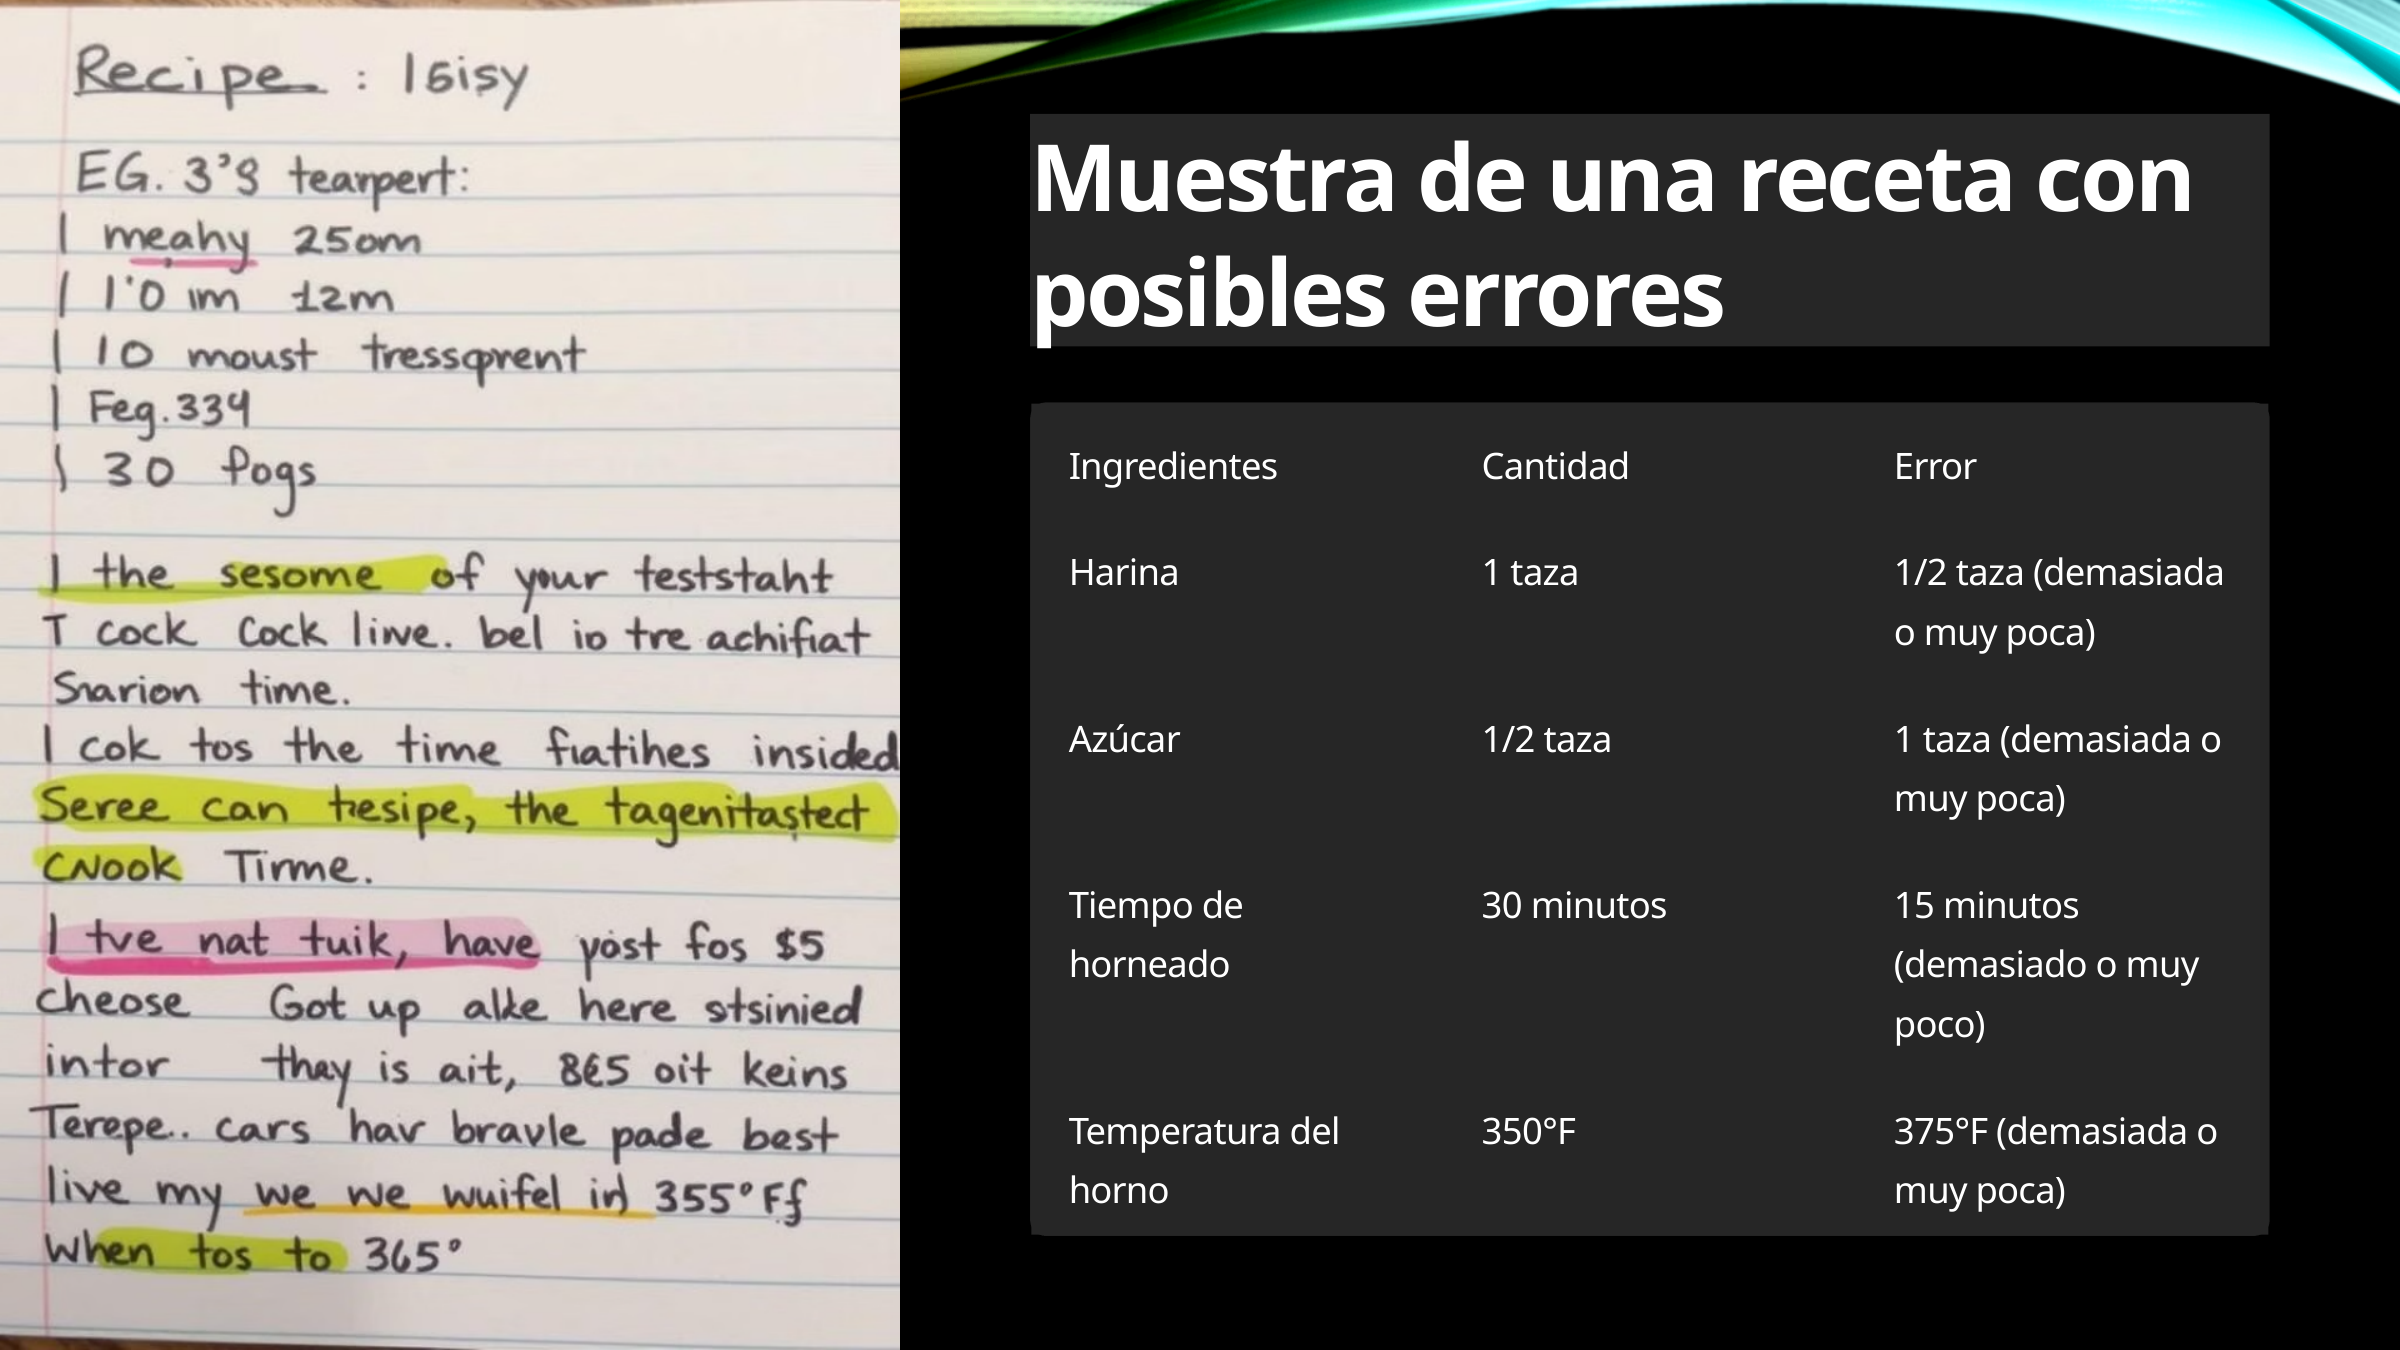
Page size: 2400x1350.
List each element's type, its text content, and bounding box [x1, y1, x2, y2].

text_box 1/2 taza (demasiada o muy poca) [1893, 533, 2232, 653]
picture [0, 0, 2400, 1350]
text_box 1 taza (demasiada o muy poca) [1893, 700, 2232, 820]
text_box Muestra de una receta con posibles errores [1030, 113, 2270, 347]
text_box Ingredientes [1068, 427, 1406, 487]
text_box [1031, 510, 2269, 676]
text_box 375°F (demasiada o muy poca) [1893, 1091, 2232, 1211]
text_box [1031, 842, 2269, 1068]
text_box [1031, 676, 2269, 842]
text_box Tiempo de horneado [1068, 866, 1406, 986]
text_box 30 minutos [1481, 866, 1819, 926]
text_box 1/2 taza [1481, 700, 1819, 760]
text_box Error [1893, 427, 2232, 487]
text_box Azúcar [1068, 700, 1406, 760]
text_box 1 taza [1481, 533, 1819, 594]
text_box 15 minutos (demasiado o muy poco) [1893, 866, 2232, 1045]
text_box 350°F [1481, 1091, 1819, 1152]
text_box Temperatura del horno [1068, 1091, 1406, 1211]
text_box Harina [1068, 533, 1406, 594]
text_box [1031, 1068, 2269, 1235]
text_box [1031, 403, 2269, 510]
text_box Cantidad [1481, 427, 1819, 487]
